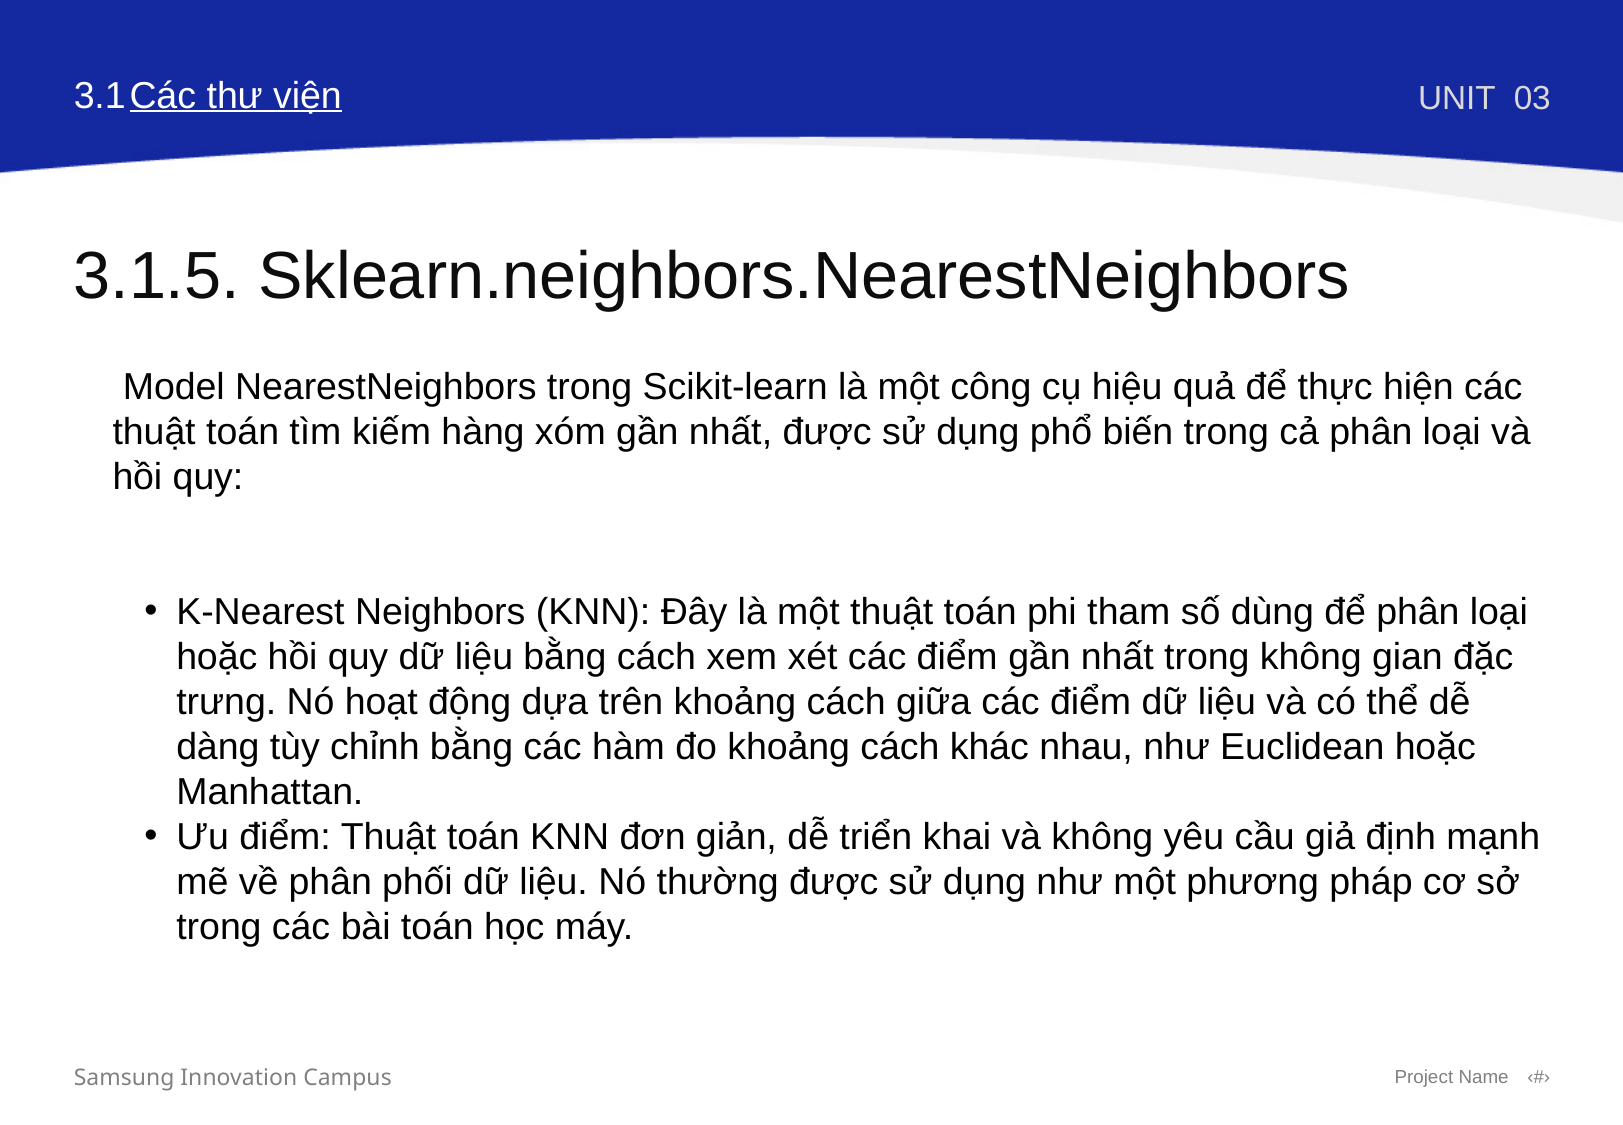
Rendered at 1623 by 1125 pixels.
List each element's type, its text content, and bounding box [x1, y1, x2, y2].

text_box Các thư viện [129, 70, 1252, 116]
text_box Samsung Innovation Campus [73, 1062, 548, 1091]
text_box Model NearestNeighbors trong Scikit-learn là một công cụ hiệu quả để thực hiện các thuật toán tìm kiếm hàng xóm gần nhất, được sử dụng phổ biến trong cả phân loại và hồi quy: K-Nearest Neighbors (KNN): Đây là một thuật toán phi tham số dùng để phân loại hoặc hồi quy dữ liệu bằng cách xem xét các điểm gần nhất trong không gian đặc trưng. Nó hoạt động dựa trên khoảng cách giữa các điểm dữ liệu và có thể dễ dàng tùy chỉnh bằng các hàm đo khoảng cách khác nhau, như Euclidean hoặc Manhattan. Ưu điểm: Thuật toán KNN đơn giản, dễ triển khai và không yêu cầu giả định mạnh mẽ về phân phối dữ liệu. Nó thường được sử dụng như một phương pháp cơ sở trong các bài toán học máy. [112, 362, 1551, 992]
text_box 03 [1523, 75, 1551, 116]
text_box UNIT [1418, 75, 1523, 116]
text_box [0, 0, 1623, 1125]
text_box Project Name [1123, 1064, 1509, 1087]
text_box ‹#› [1509, 1064, 1551, 1087]
text_box 3.1 [73, 70, 129, 116]
text_box 3.1.5. Sklearn.neighbors.NearestNeighbors [73, 231, 1475, 472]
